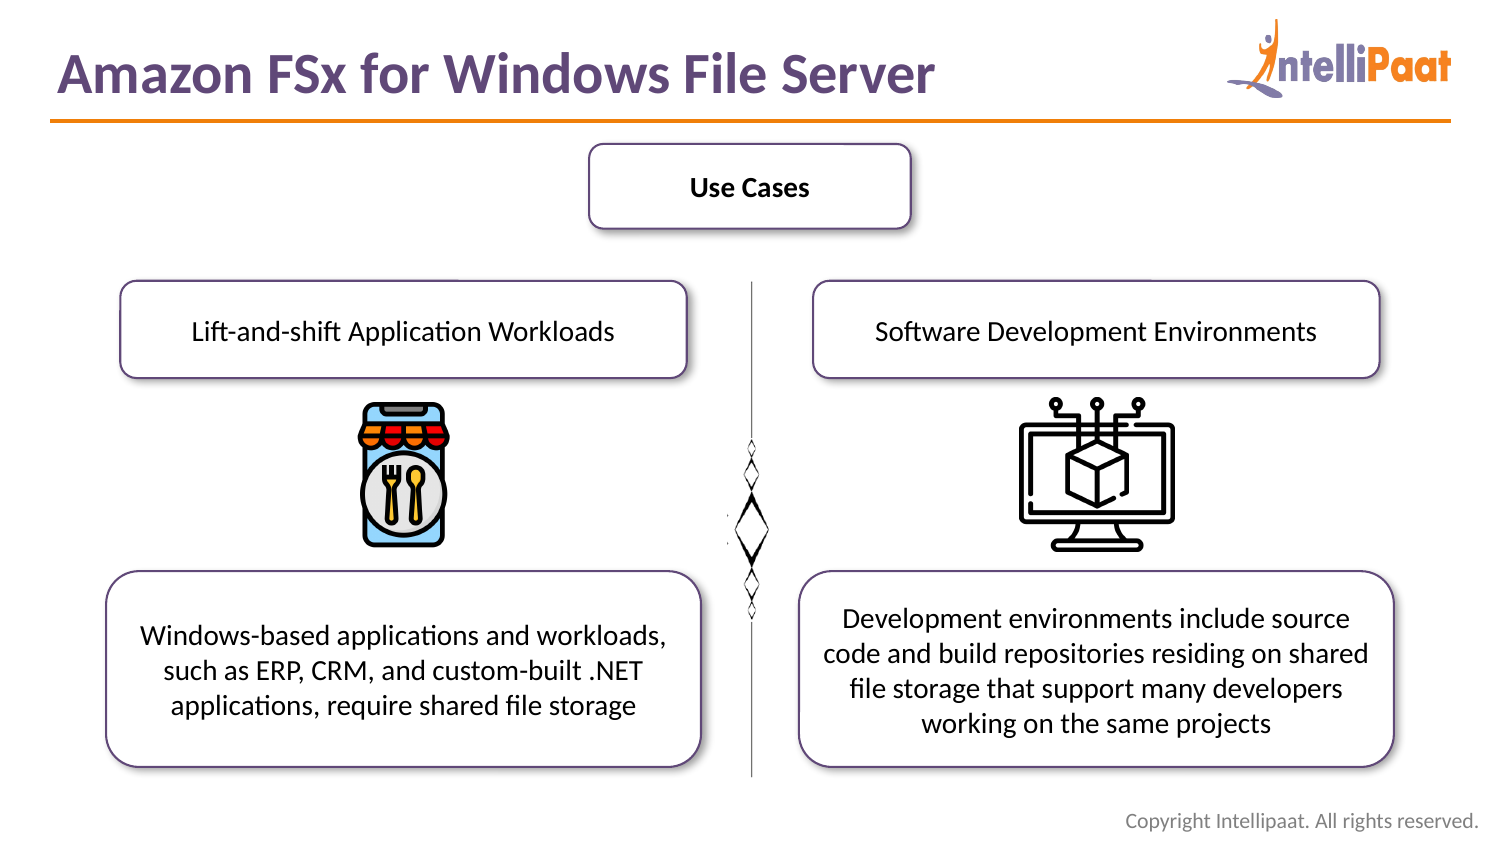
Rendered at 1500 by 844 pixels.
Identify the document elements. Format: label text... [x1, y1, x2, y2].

picture [1019, 397, 1175, 552]
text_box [798, 280, 1394, 767]
text_box Use Cases [588, 142, 912, 230]
picture [326, 397, 481, 552]
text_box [106, 280, 701, 767]
text_box Amazon FSx for Windows File Server [42, 27, 952, 113]
picture [1227, 19, 1451, 98]
picture [491, 268, 1010, 787]
